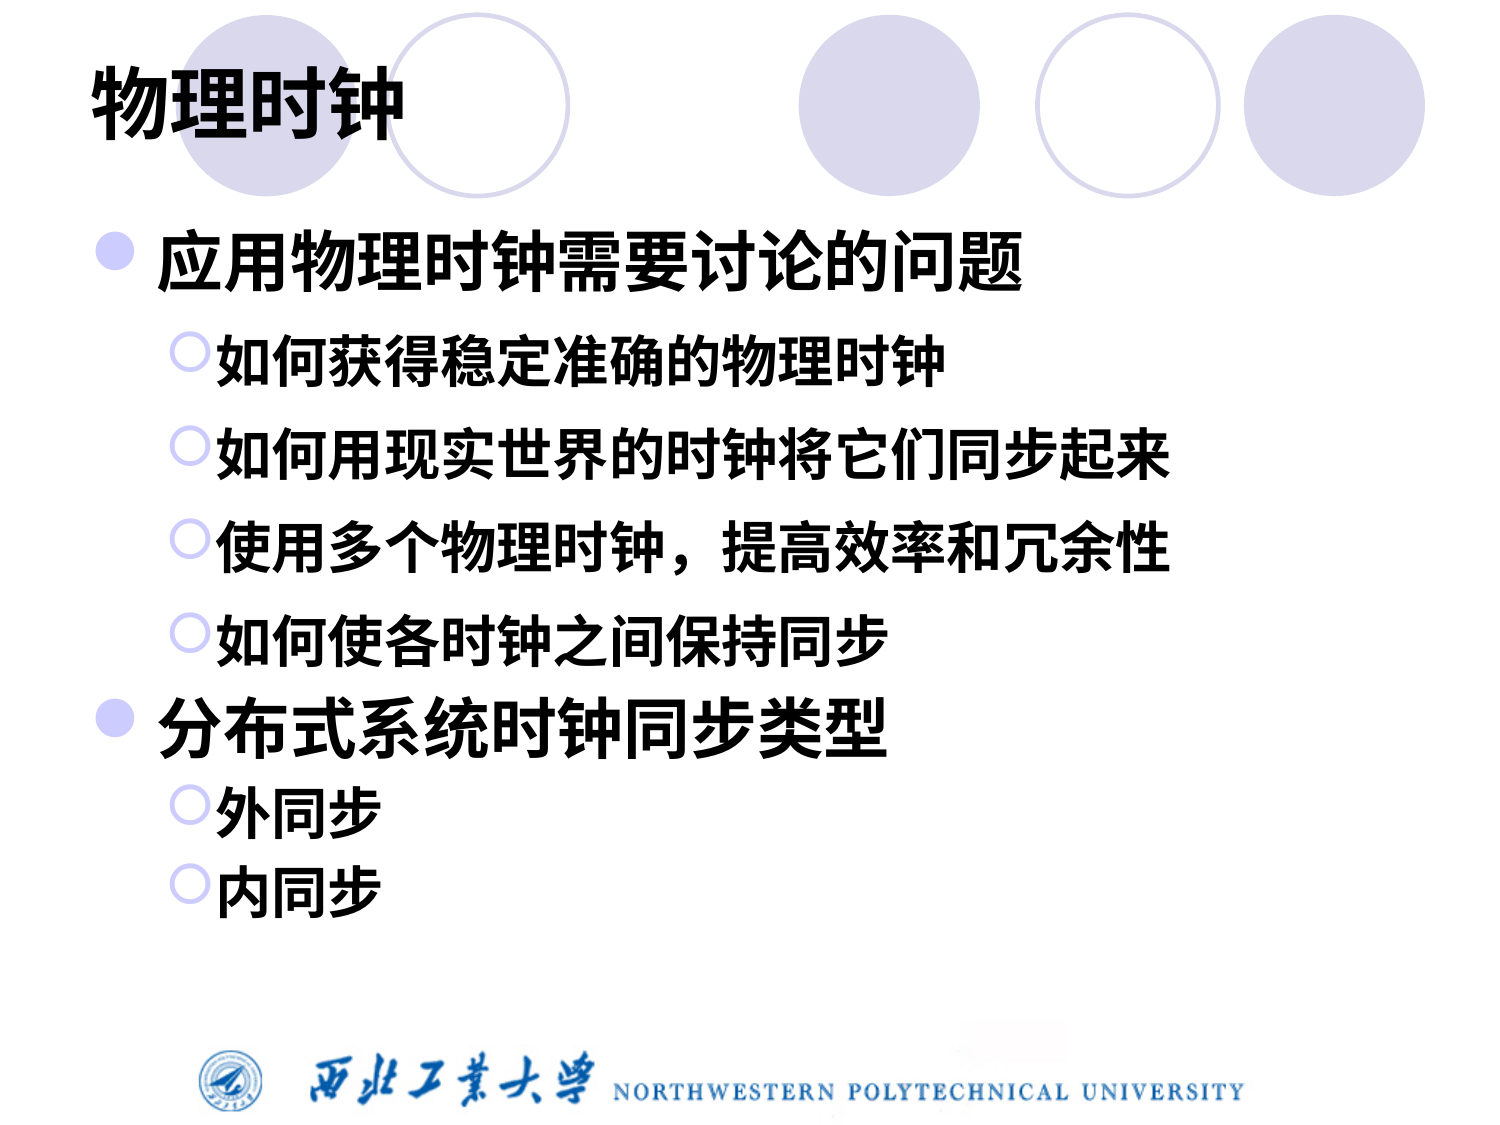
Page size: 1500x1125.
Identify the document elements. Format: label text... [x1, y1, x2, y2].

list 应用物理时钟需要讨论的问题 如何获得稳定准确的物理时钟 如何用现实世界的时钟将它们同步起来 使用多个物理时钟，提高效率和冗余性 如何使各时钟之间保持同步 分布式系统时钟同步类型 外同步 内同步 [75, 196, 1425, 1035]
picture [0, 1021, 1500, 1125]
title 物理时钟 [75, 19, 1425, 185]
